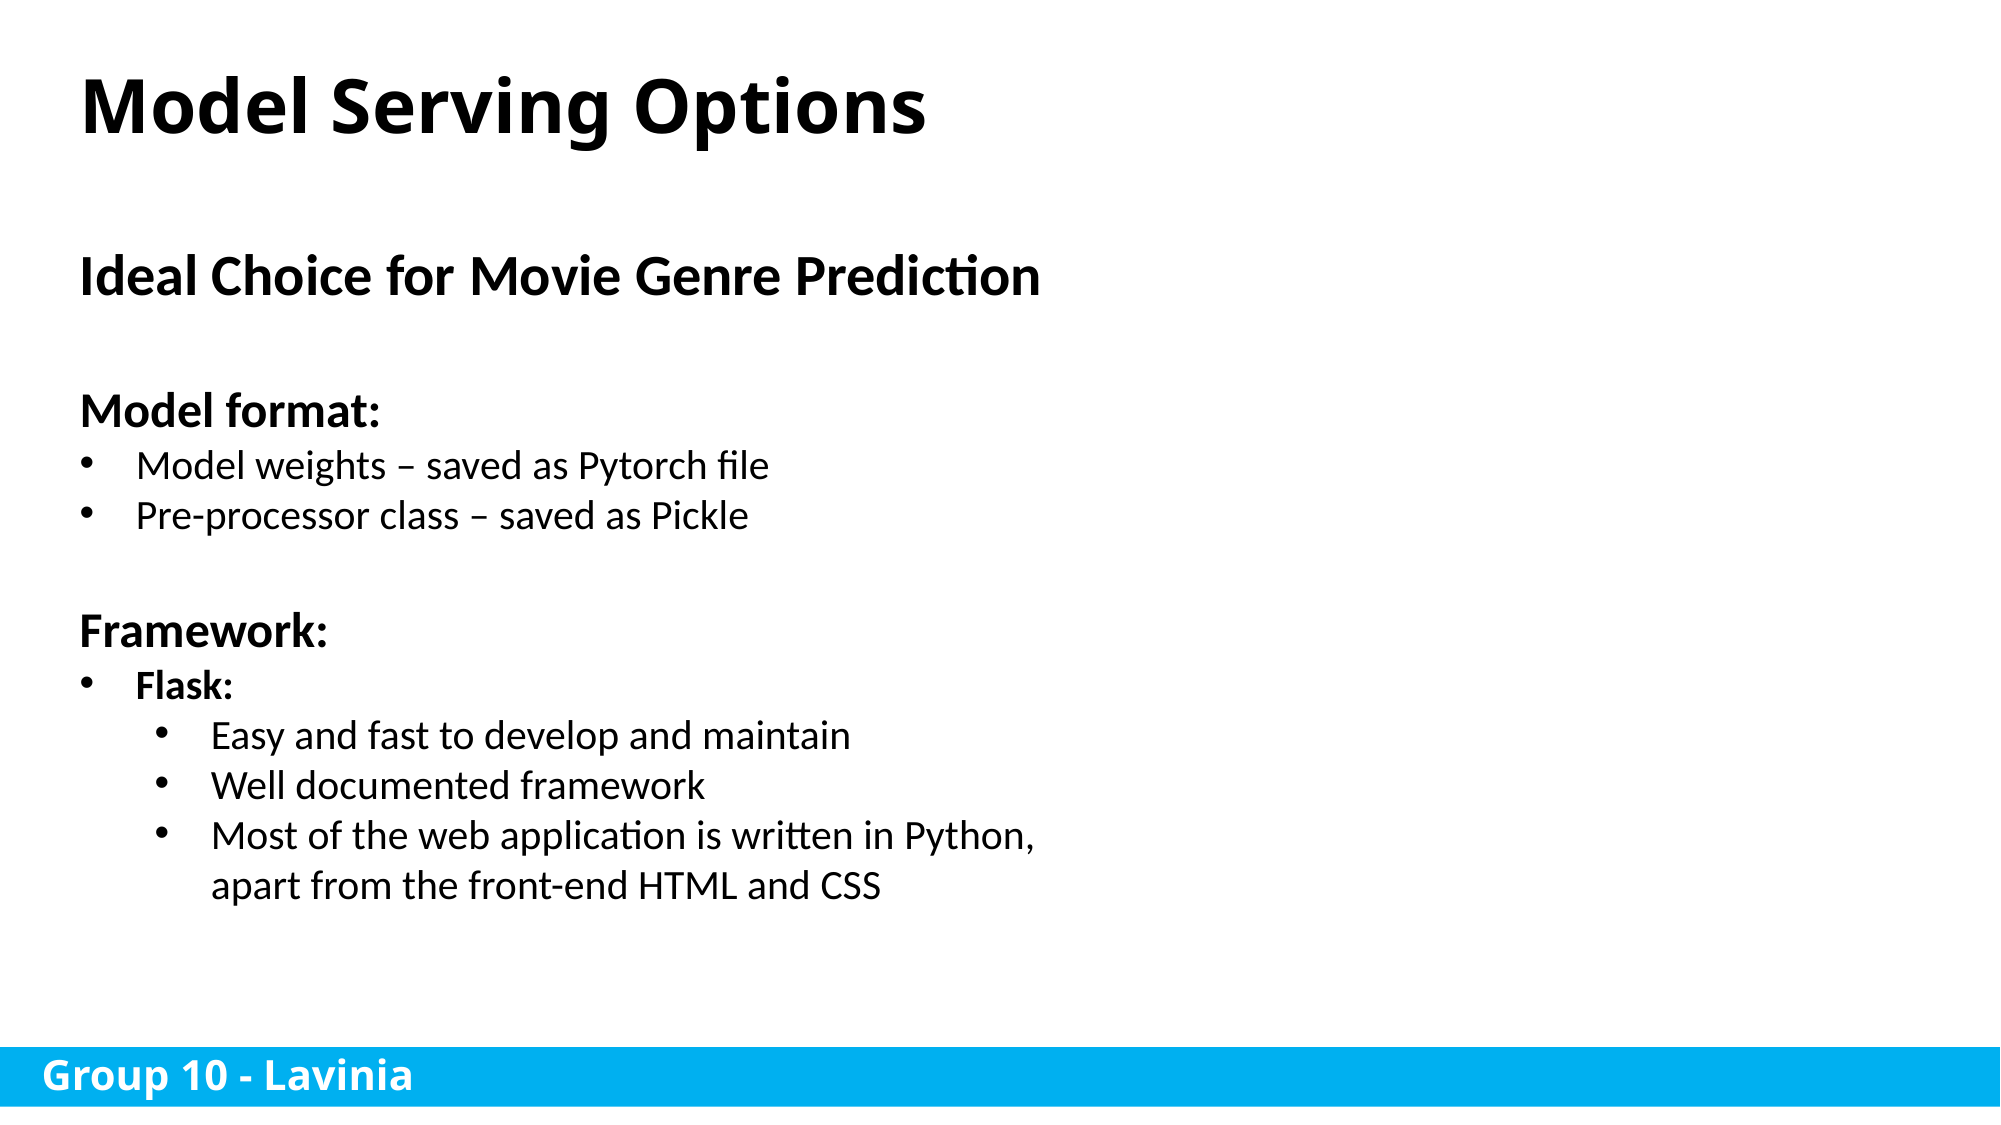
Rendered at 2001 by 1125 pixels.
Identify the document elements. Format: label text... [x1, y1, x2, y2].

text_box Ideal Choice for Movie Genre Prediction Model format: Model weights – saved as Pytorch file Pre-processor class – saved as Pickle Framework: Flask: Easy and fast to develop and maintain Well documented framework Most of the web application is written in Python, apart from the front-end HTML and CSS [64, 230, 1090, 965]
text_box Group 10 - Lavinia [26, 1047, 1438, 1125]
text_box [0, 1046, 2000, 1108]
text_box Model Serving Options [64, 60, 962, 184]
